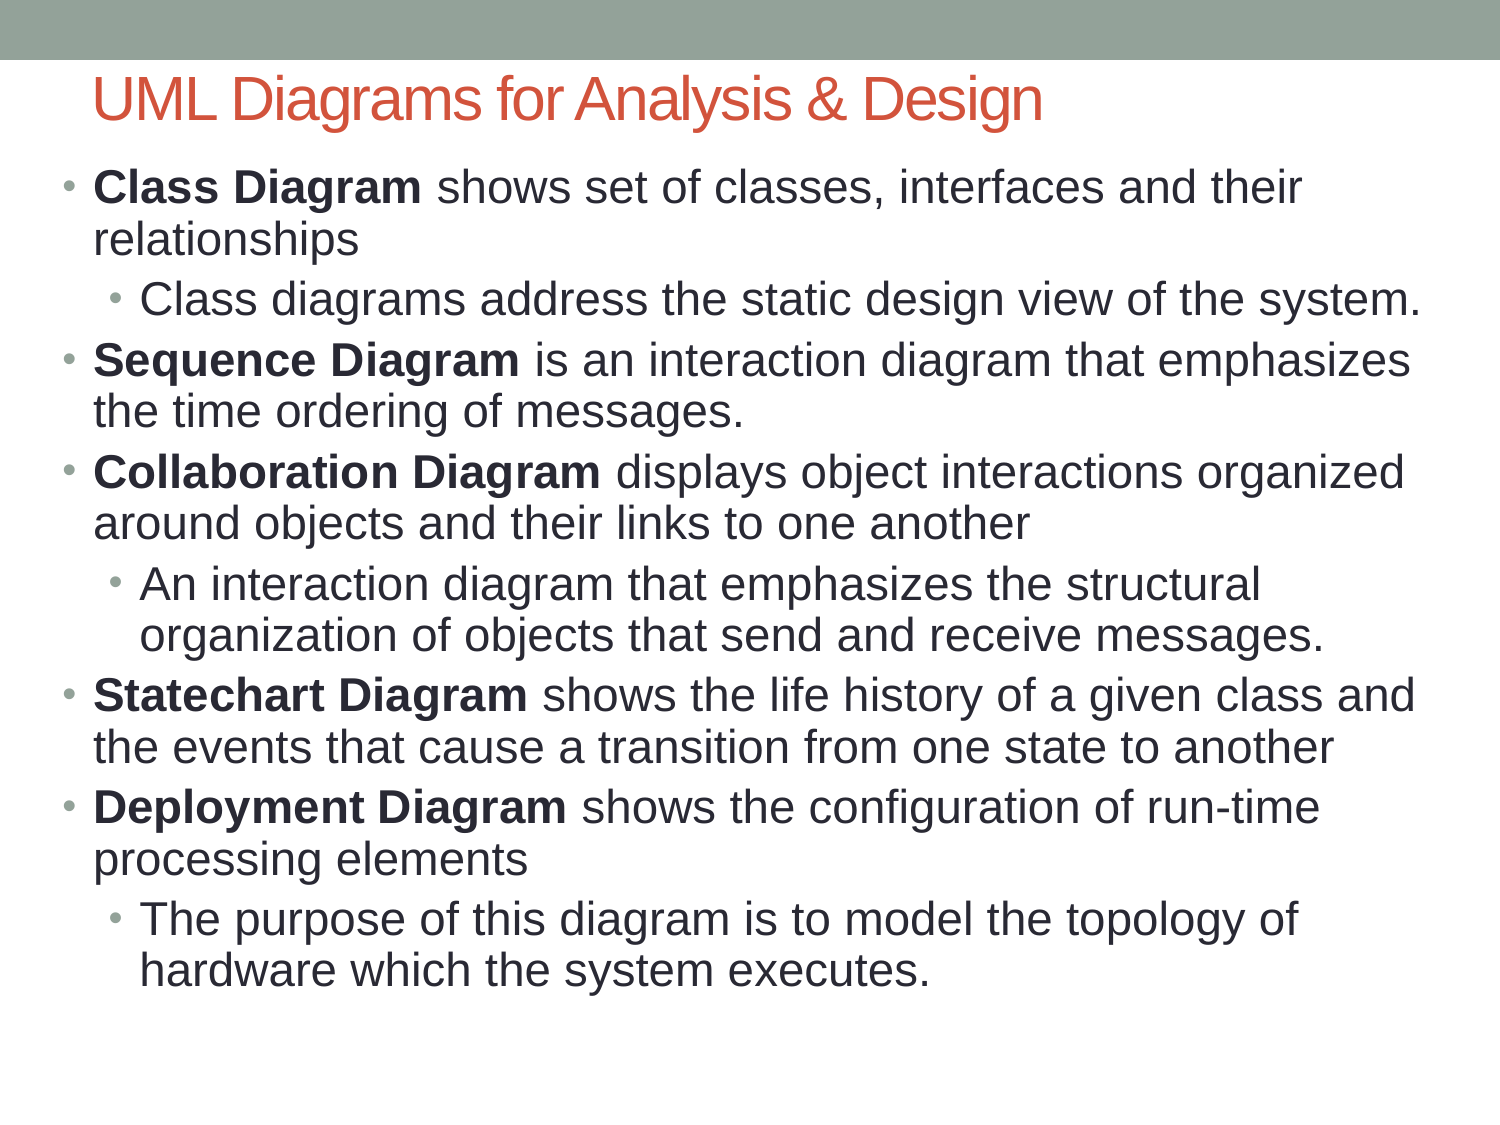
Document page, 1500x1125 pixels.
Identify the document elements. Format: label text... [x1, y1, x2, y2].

title UML Diagrams for Analysis & Design [76, 42, 1343, 149]
list Class Diagram shows set of classes, interfaces and their relationships Class diagrams address the static design view of the system. Sequence Diagram is an interaction diagram that emphasizes the time ordering of messages. Collaboration Diagram displays object interactions organized around objects and their links to one another An interaction diagram that emphasizes the structural organization of objects that send and receive messages. Statechart Diagram shows the life history of a given class and the events that cause a transition from one state to another Deployment Diagram shows the configuration of run-time processing elements The purpose of this diagram is to model the topology of hardware which the system executes. [47, 155, 1459, 1070]
